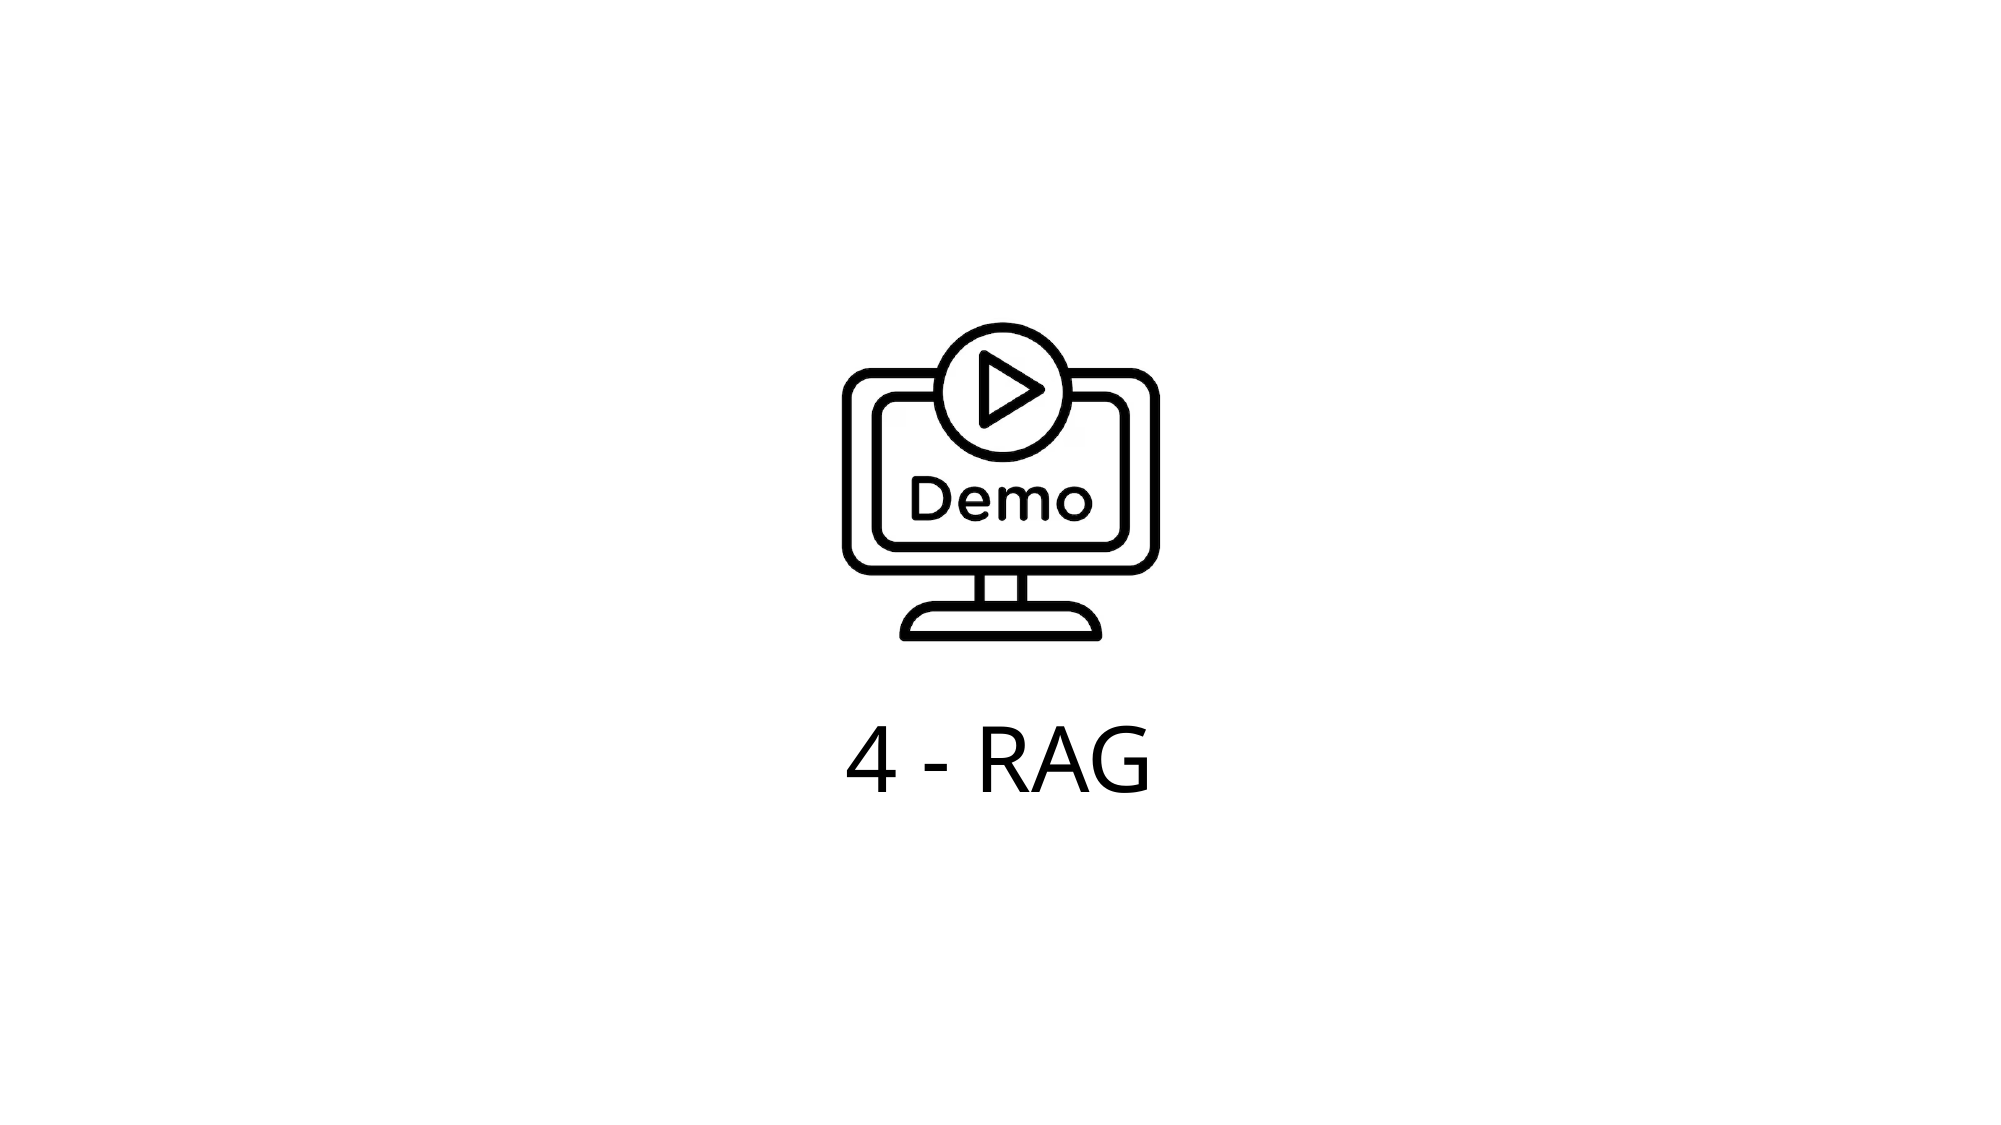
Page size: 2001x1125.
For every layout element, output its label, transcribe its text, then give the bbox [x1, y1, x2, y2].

picture [787, 268, 1213, 695]
text_box 4 - RAG [0, 693, 2000, 819]
